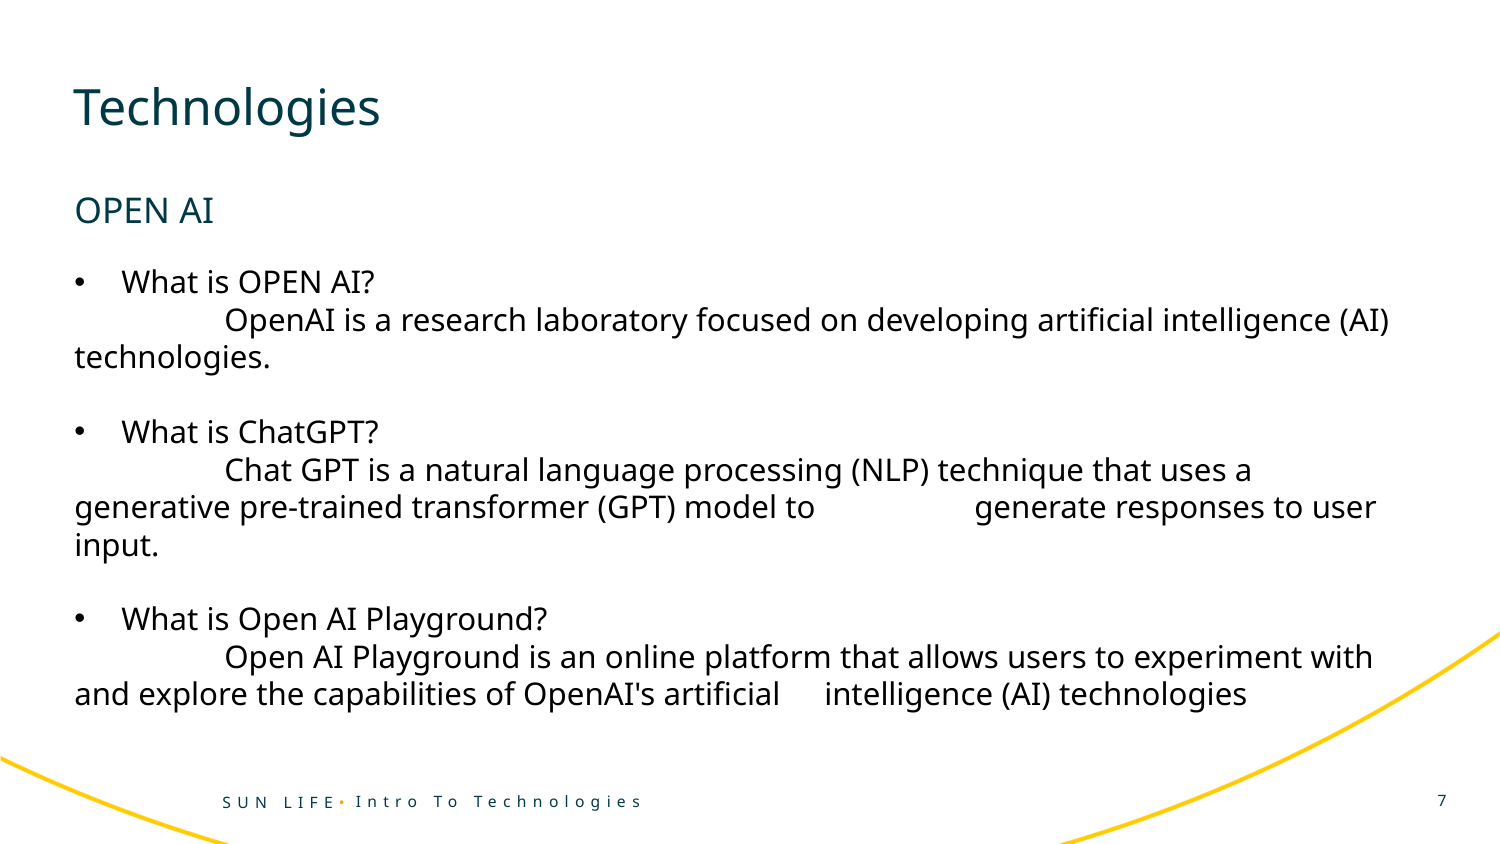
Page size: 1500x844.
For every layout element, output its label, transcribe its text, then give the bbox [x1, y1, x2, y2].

picture [0, 630, 1500, 844]
list What is OPEN AI? OpenAI is a research laboratory focused on developing artificial intelligence (AI) technologies. What is ChatGPT? Chat GPT is a natural language processing (NLP) technique that uses a generative pre-trained transformer (GPT) model to generate responses to user input. What is Open AI Playground? Open AI Playground is an online platform that allows users to experiment with and explore the capabilities of OpenAI's artificial intelligence (AI) technologies [74, 255, 1426, 307]
list Intro To Technologies [355, 784, 1116, 820]
slide_number 7 [1339, 784, 1462, 819]
list OPEN AI [74, 176, 1426, 242]
title Technologies [73, 67, 1427, 163]
